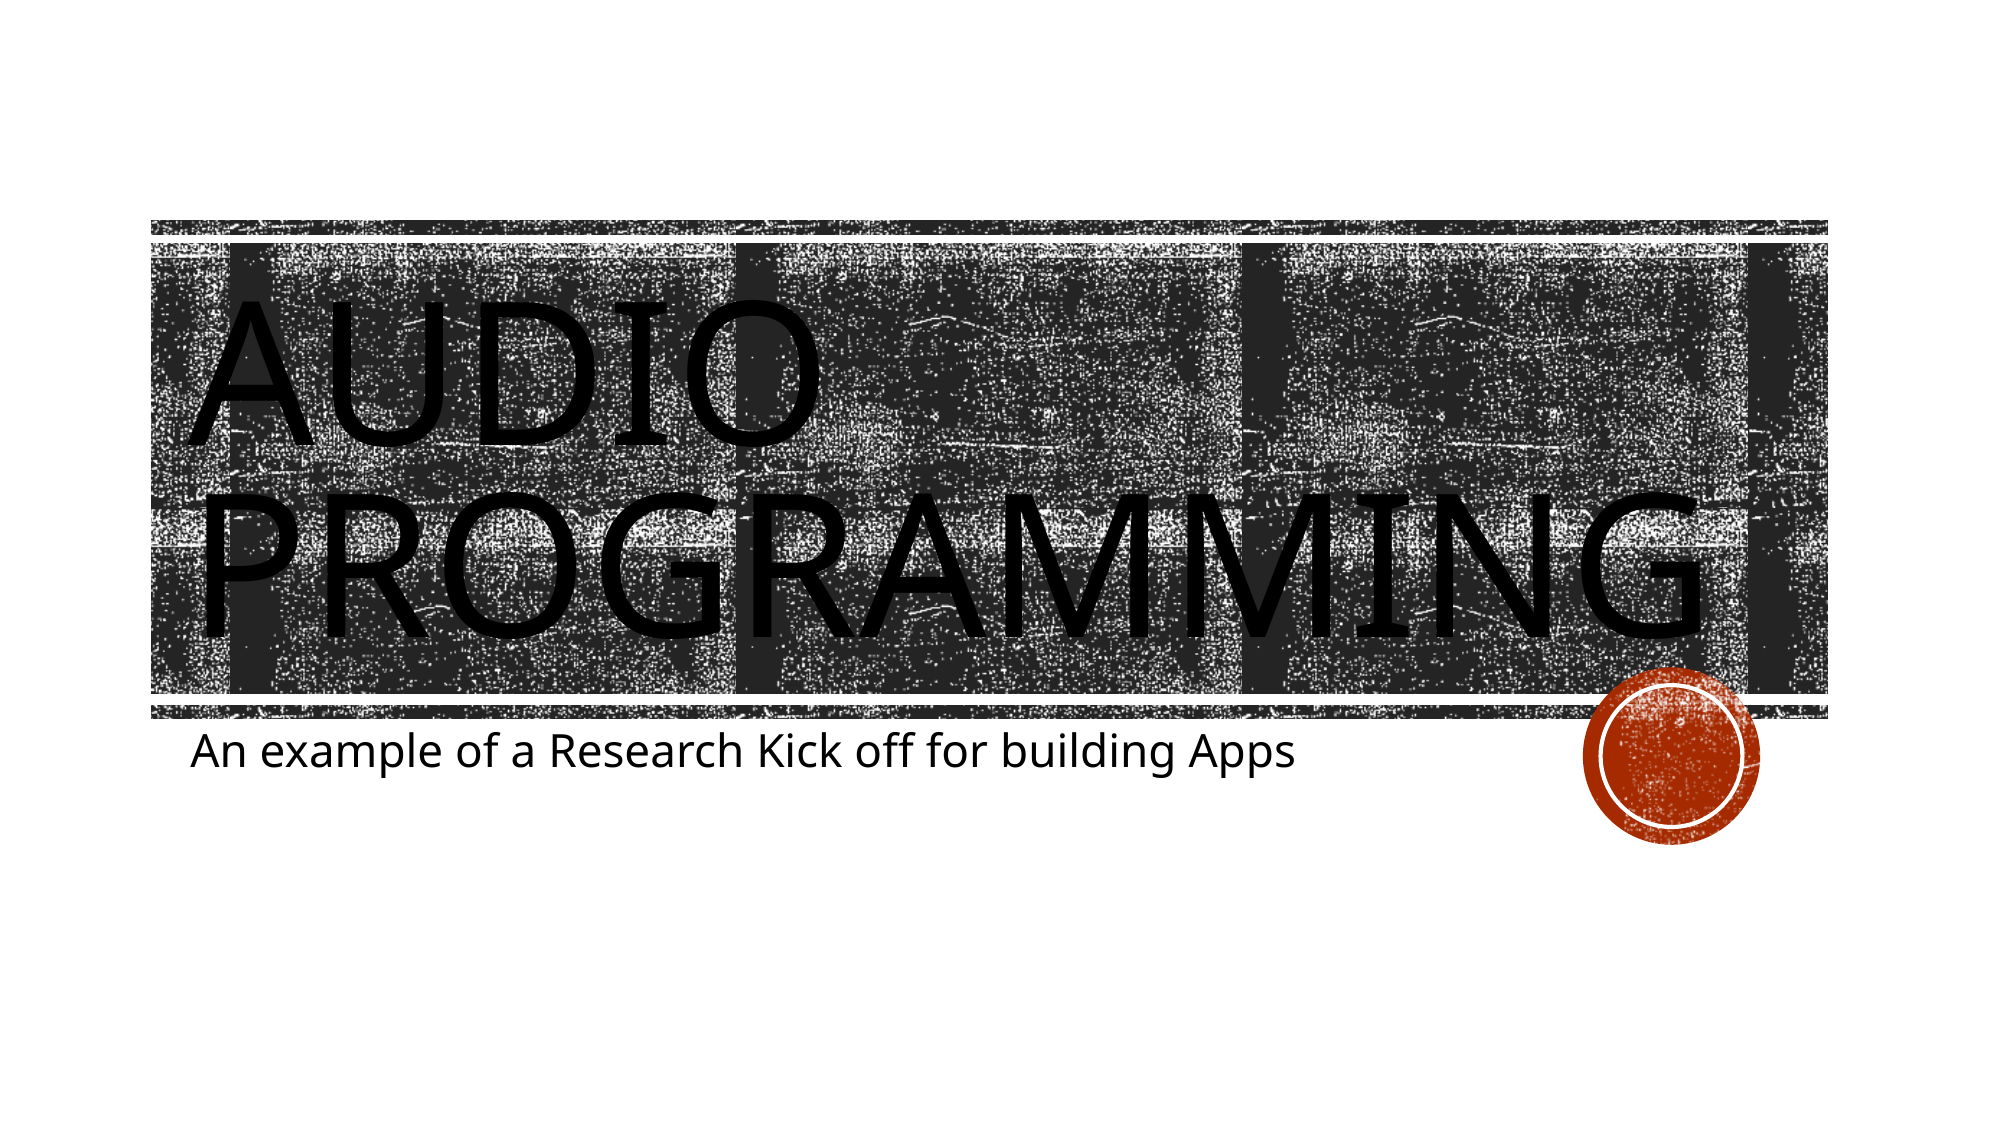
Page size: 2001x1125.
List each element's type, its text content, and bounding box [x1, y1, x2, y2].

subtitle An example of a Research Kick off for building Apps [175, 720, 1470, 896]
title Audio Programming [172, 234, 1808, 733]
